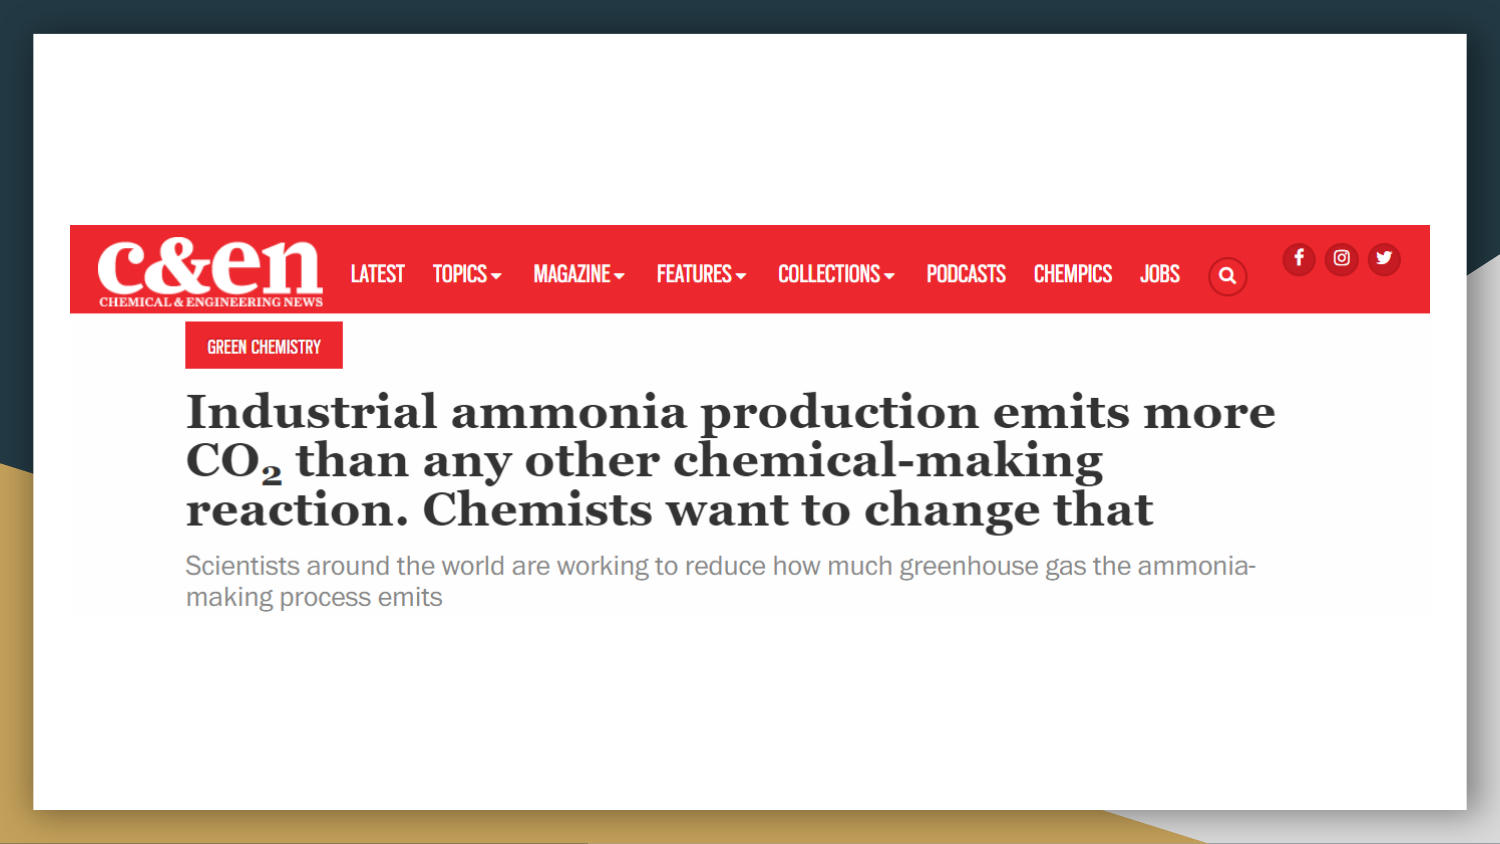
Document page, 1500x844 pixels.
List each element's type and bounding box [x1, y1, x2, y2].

picture [70, 225, 1430, 618]
